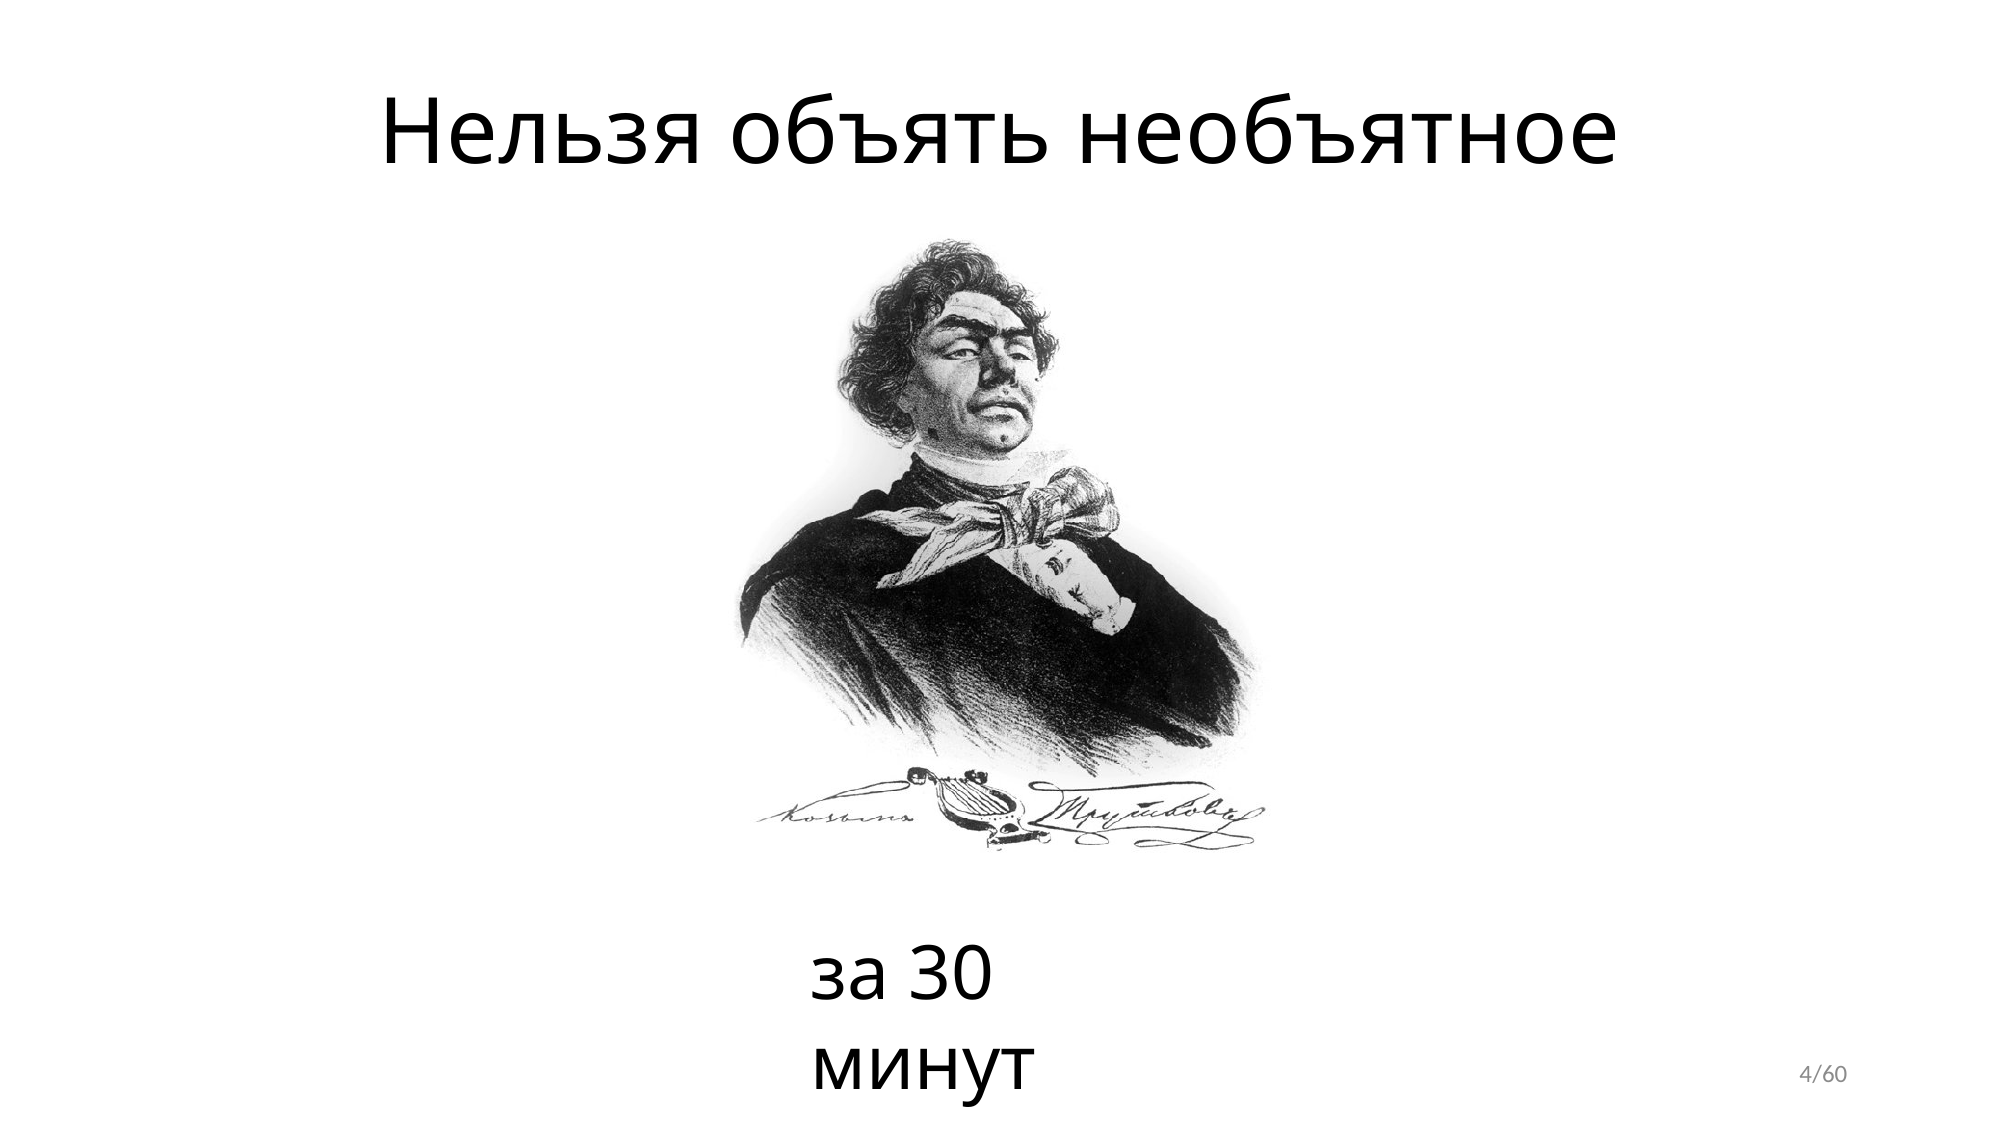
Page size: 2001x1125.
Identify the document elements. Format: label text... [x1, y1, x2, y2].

slide_number 4/60 [1412, 1042, 1863, 1103]
picture [728, 230, 1272, 865]
title Нельзя объять необъятное [137, 24, 1863, 243]
text_box за 30 минут [795, 917, 1205, 1113]
